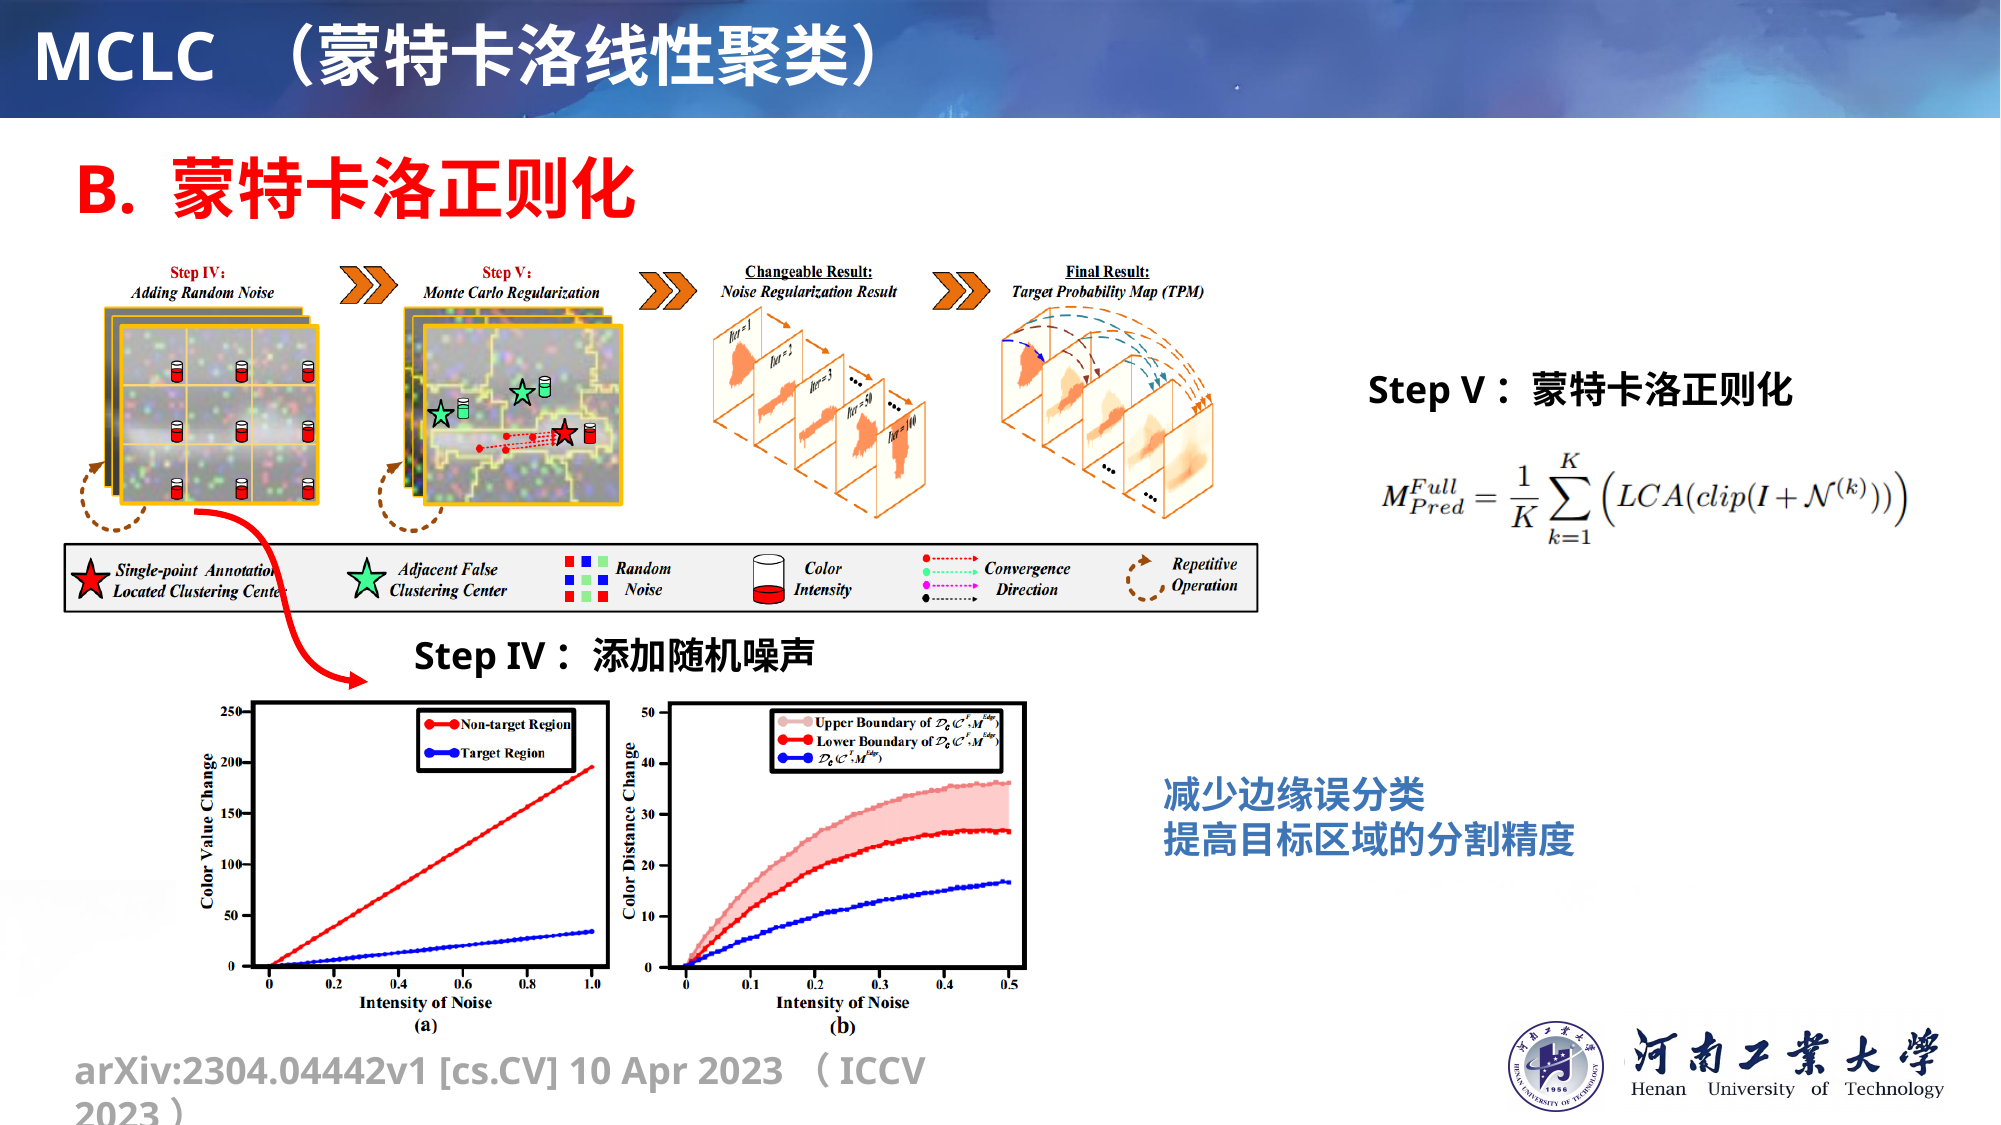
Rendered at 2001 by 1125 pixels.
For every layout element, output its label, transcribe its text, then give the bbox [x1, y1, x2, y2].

text_box Step IV：添加随机噪声 [399, 625, 850, 678]
text_box B. 蒙特卡洛正则化 [59, 139, 887, 235]
list MCLC （蒙特卡洛线性聚类） [0, 15, 2000, 111]
text_box 减少边缘误分类 提高目标区域的分割精度 [1149, 764, 1607, 869]
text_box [1353, 358, 1914, 563]
picture [0, 0, 2001, 1125]
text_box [194, 511, 369, 682]
text_box arXiv:2304.04442v1 [cs.CV] 10 Apr 2023（ICCV 2023） [59, 1039, 1073, 1125]
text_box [47, 254, 1272, 620]
